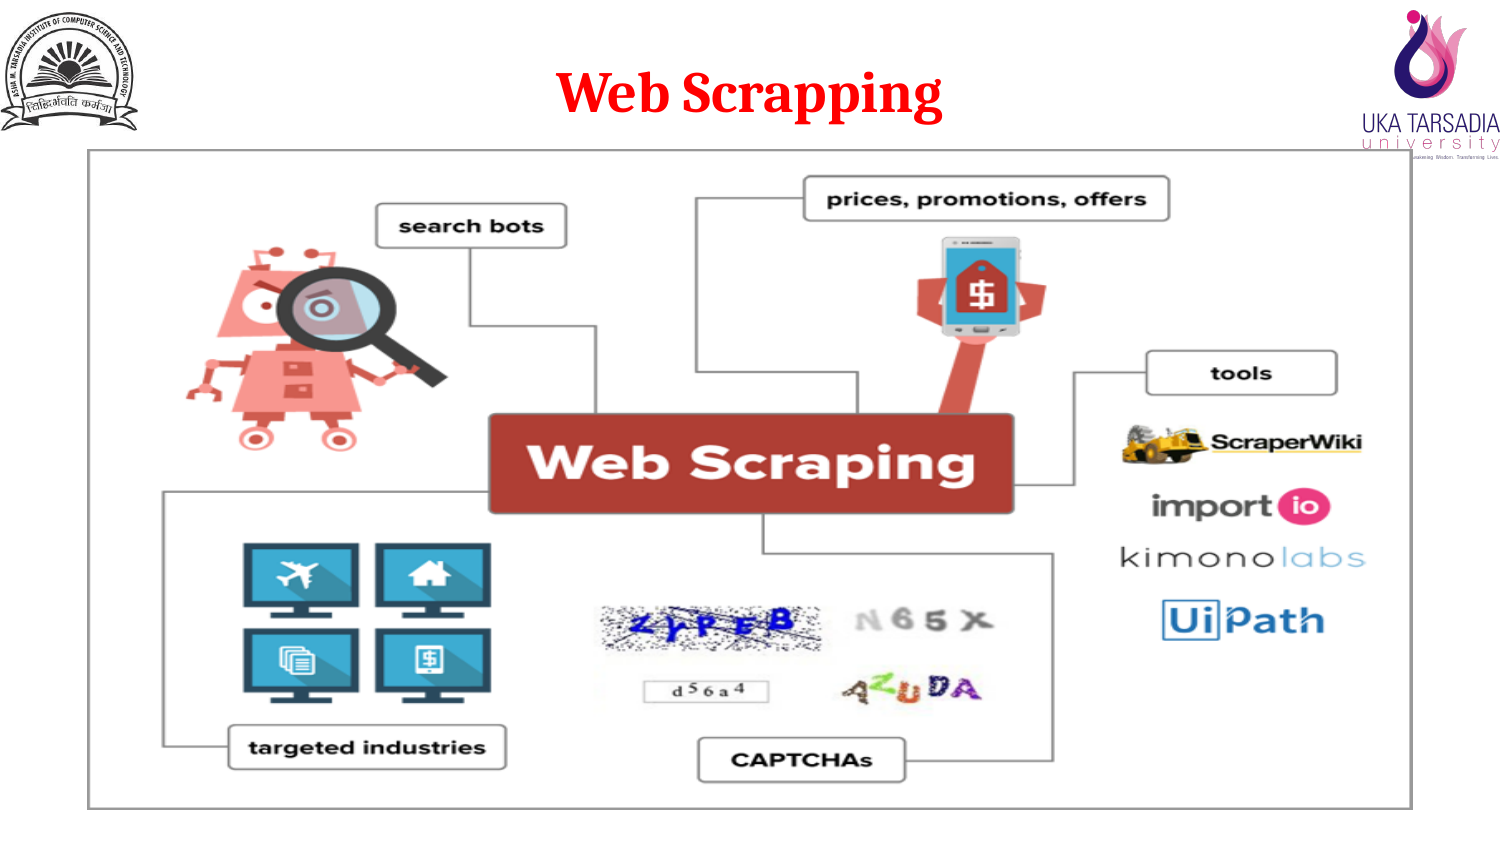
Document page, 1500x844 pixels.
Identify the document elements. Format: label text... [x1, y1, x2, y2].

picture [1362, 10, 1500, 160]
title Web Scrapping [75, 18, 1425, 160]
picture [87, 149, 1413, 810]
picture [0, 12, 138, 131]
slide_number [75, 586, 82, 621]
